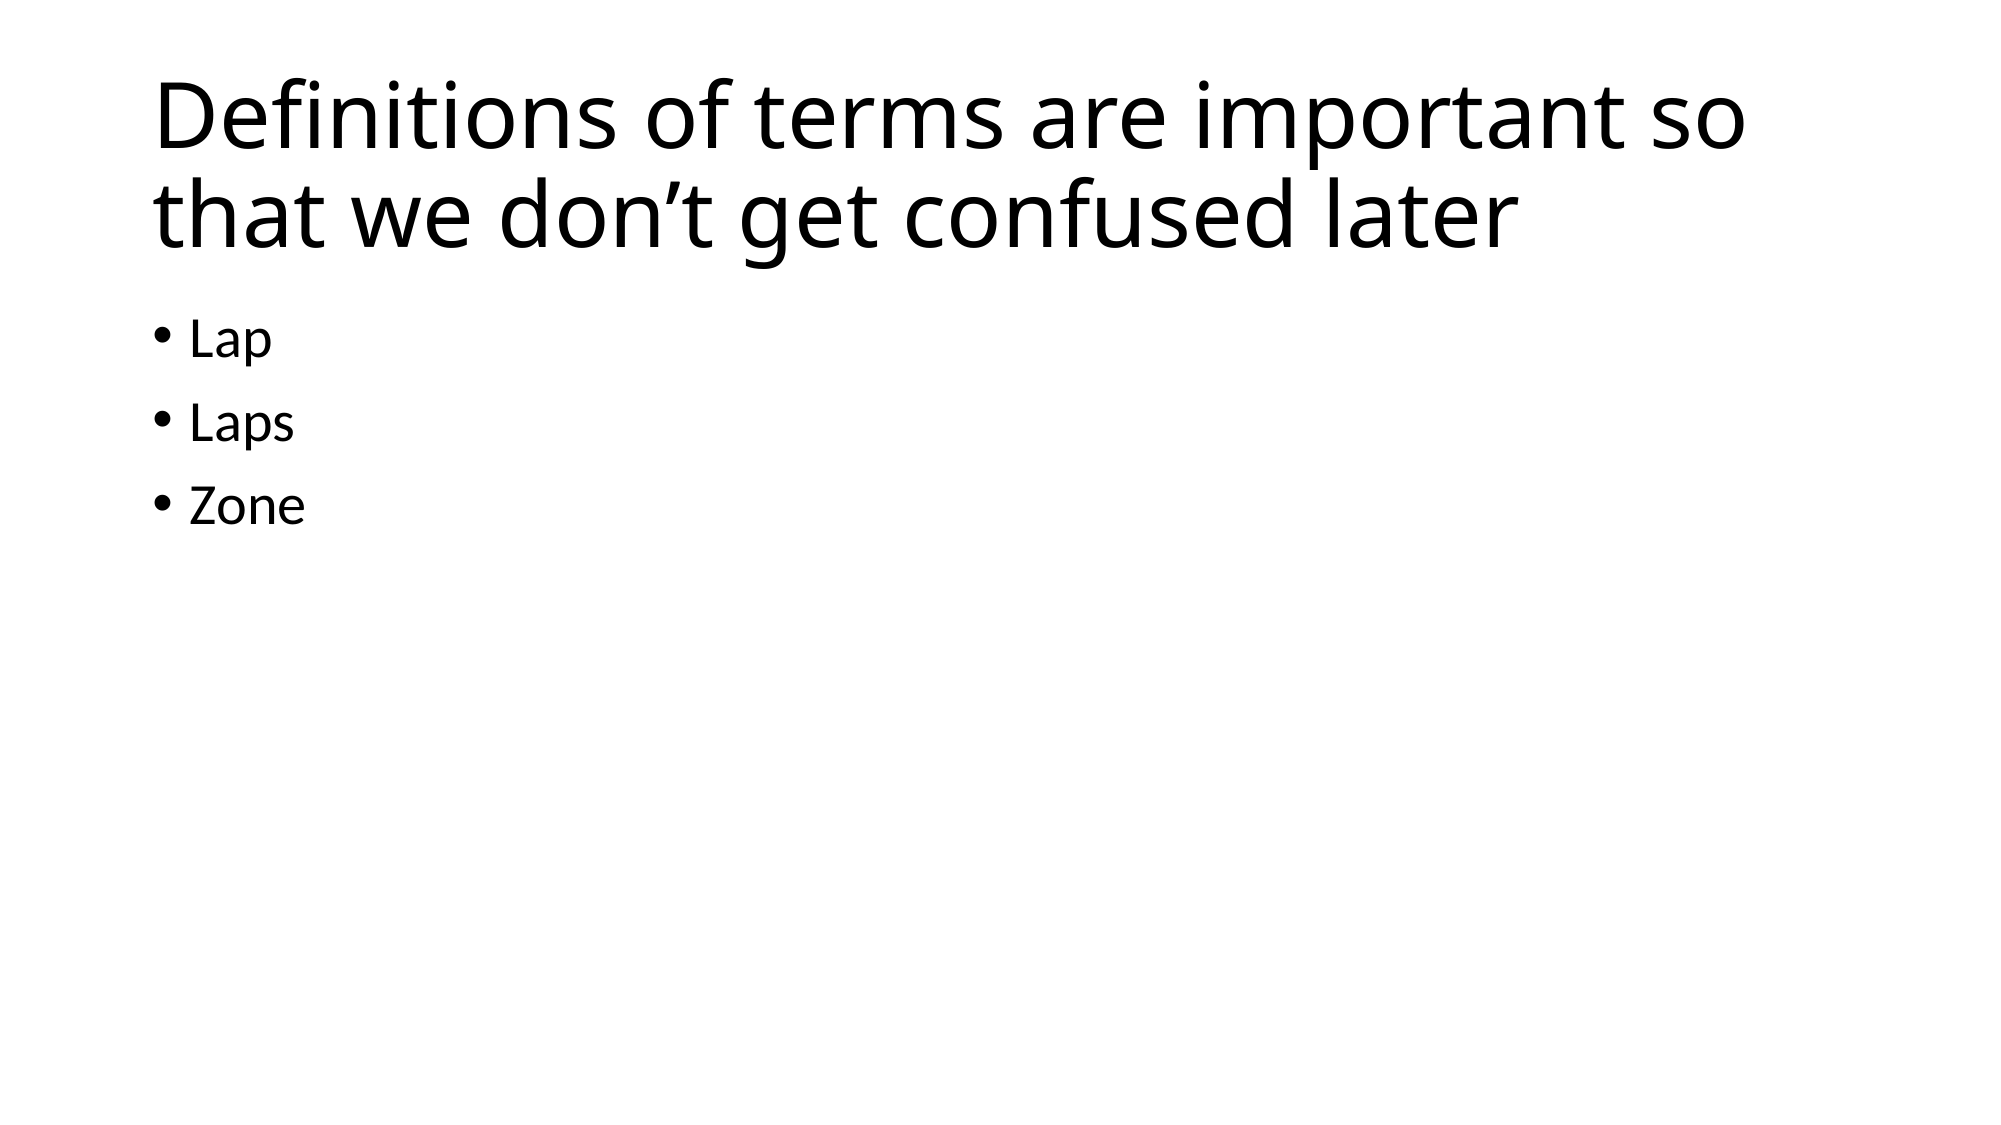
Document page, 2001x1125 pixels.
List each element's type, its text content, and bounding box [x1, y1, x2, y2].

title Definitions of terms are important so that we don’t get confused later [137, 59, 1863, 278]
list Lap Laps Zone [137, 299, 1863, 1014]
